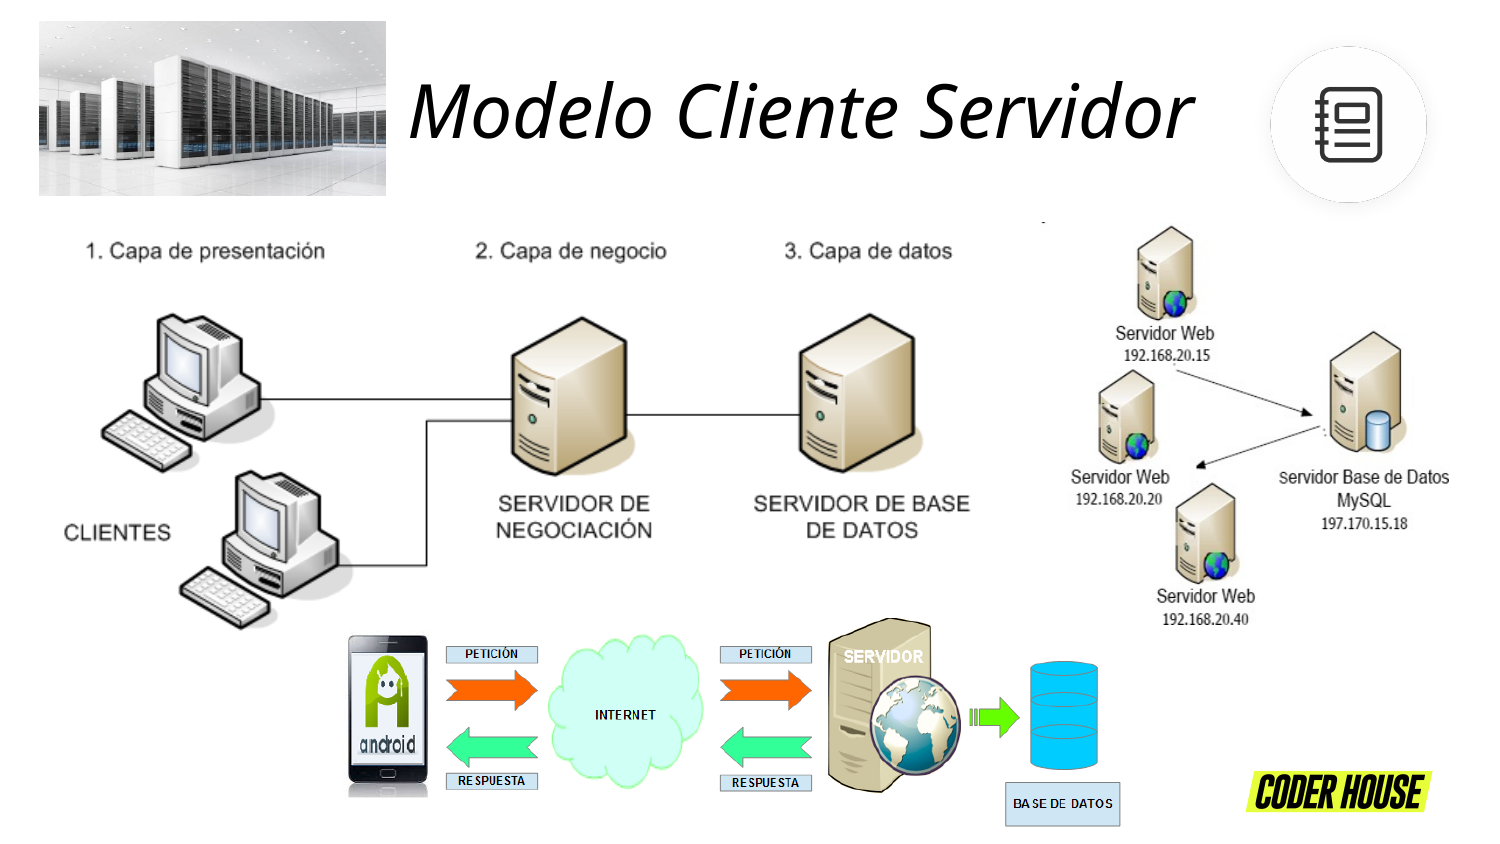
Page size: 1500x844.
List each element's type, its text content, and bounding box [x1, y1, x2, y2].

picture [1241, 764, 1437, 819]
text_box Modelo Cliente Servidor [390, 48, 1245, 169]
picture [38, 20, 387, 197]
picture [46, 27, 1449, 832]
